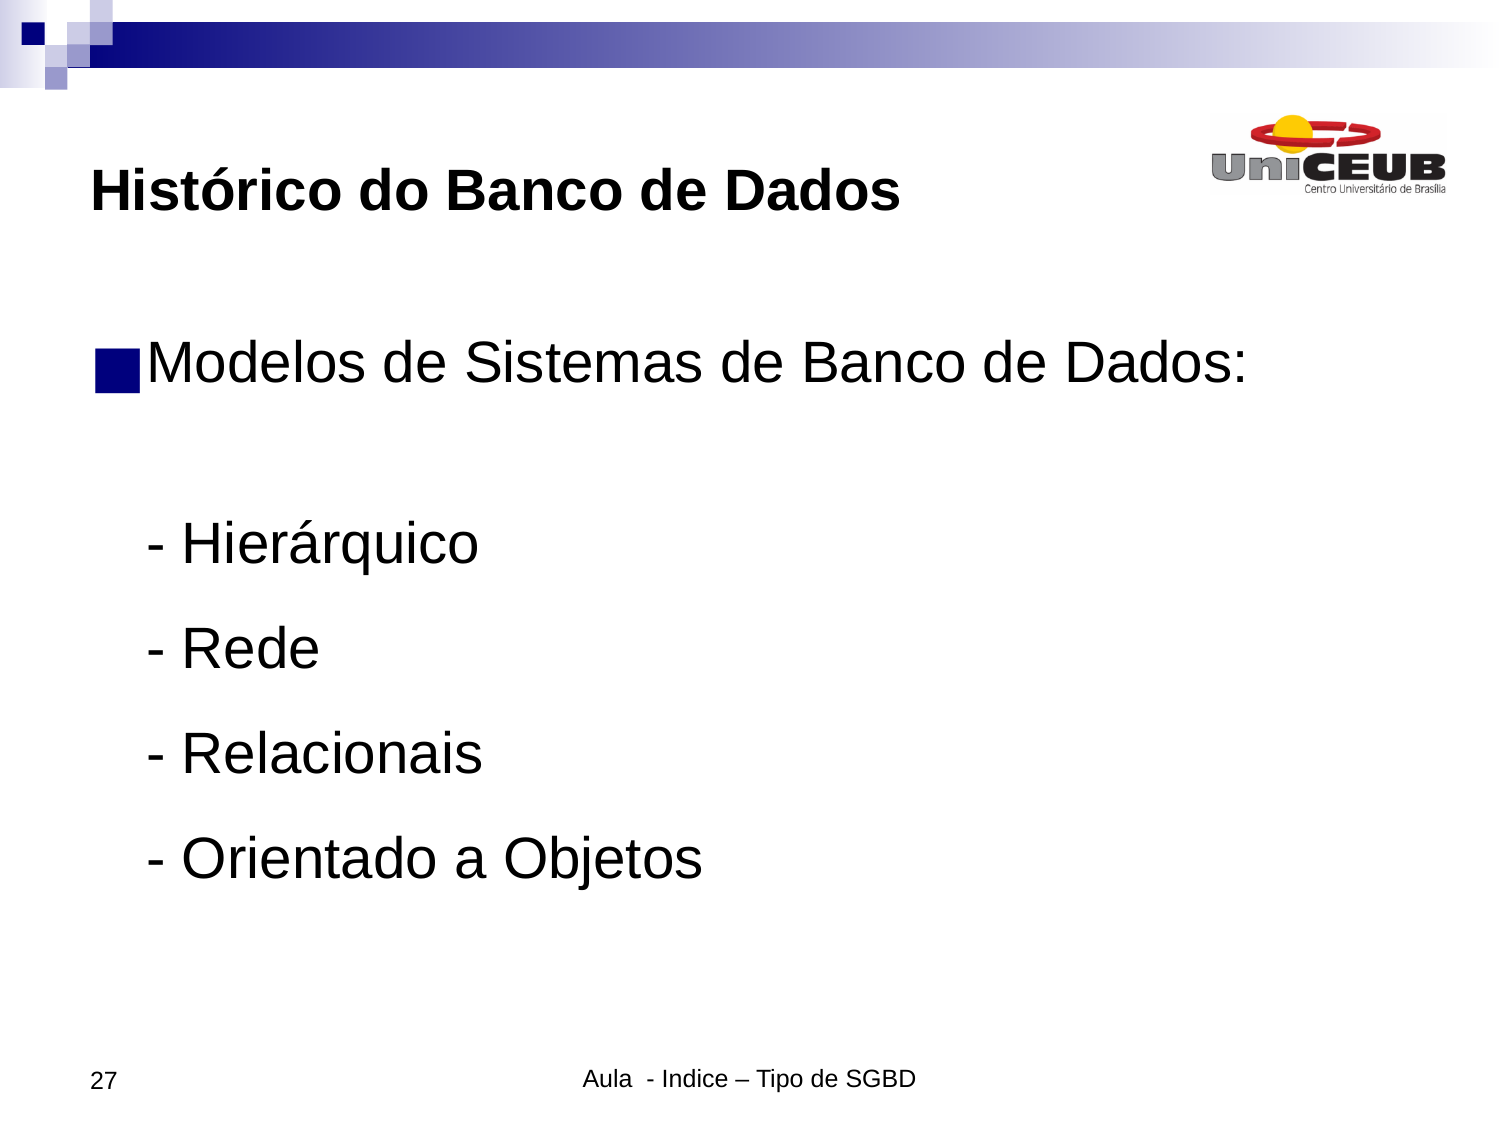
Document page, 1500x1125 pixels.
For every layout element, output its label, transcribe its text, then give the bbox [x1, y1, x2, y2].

list Modelos de Sistemas de Banco de Dados: - Hierárquico - Rede - Relacionais - Orientado a Objetos [75, 324, 1425, 963]
title Histórico do Banco de Dados [75, 75, 1425, 300]
slide_number ‹#› [75, 1024, 425, 1103]
footer Aula - Indice – Tipo de SGBD [512, 1025, 988, 1100]
picture [1210, 113, 1448, 195]
